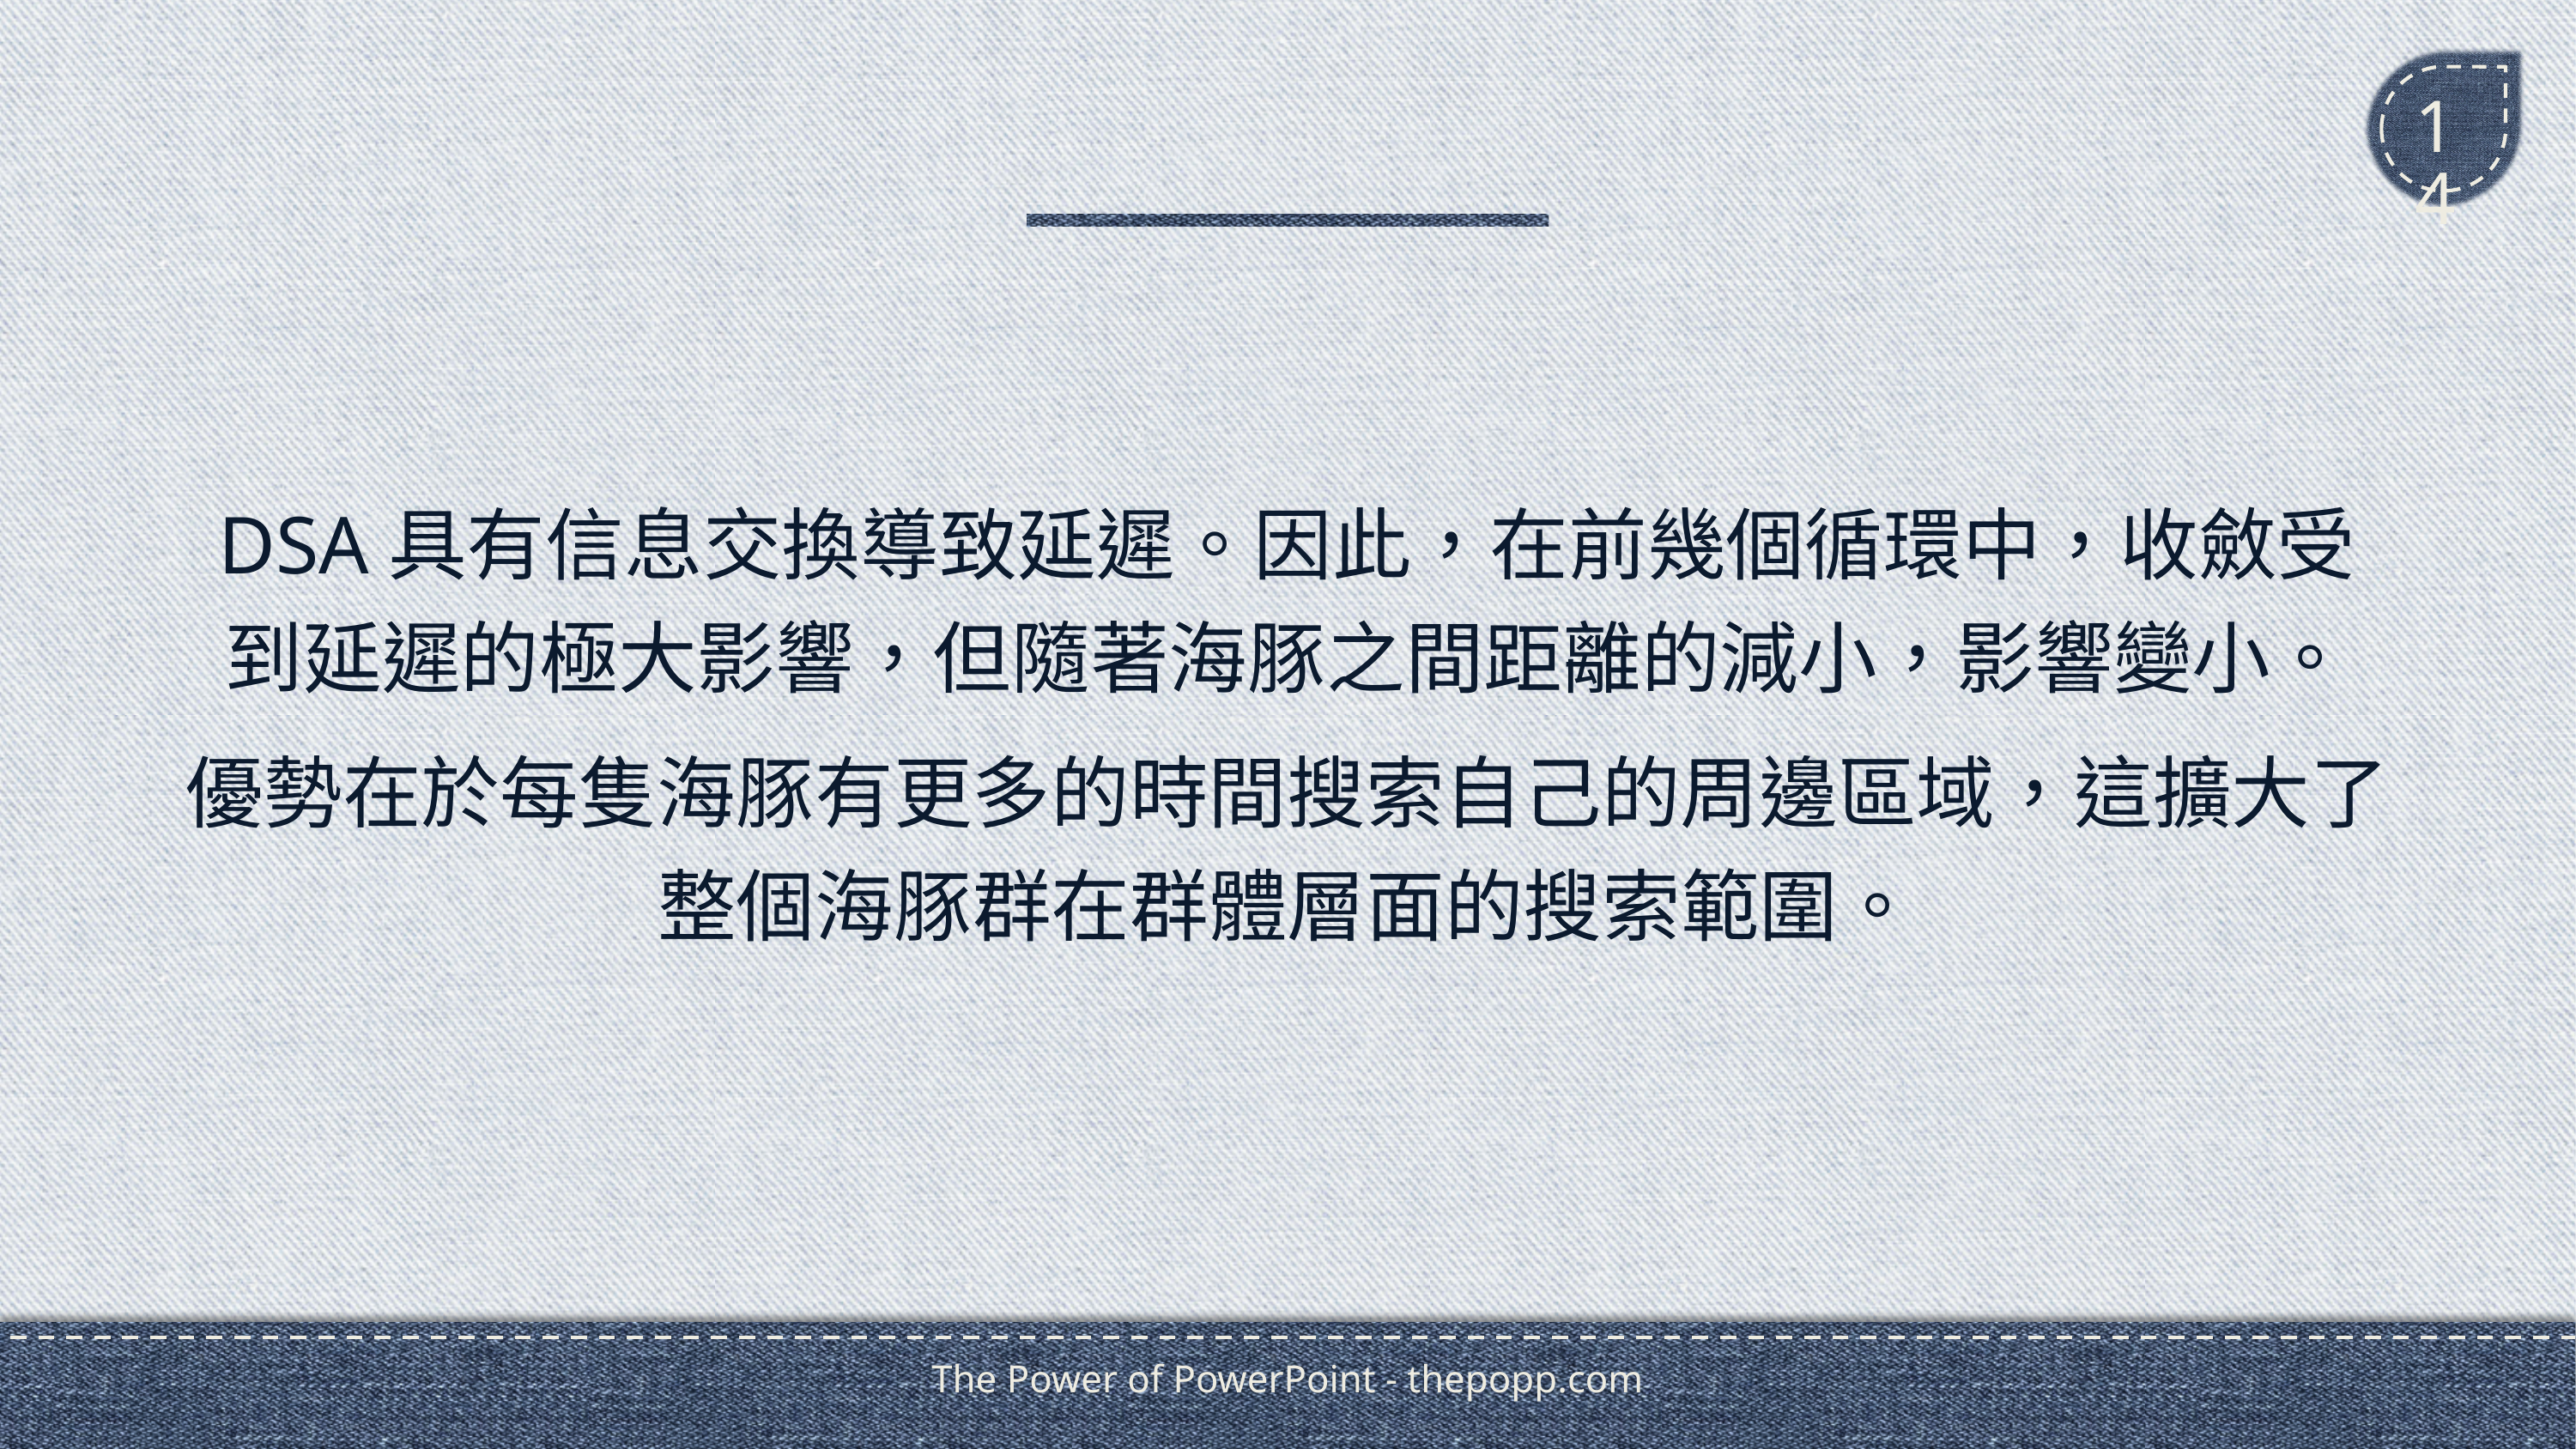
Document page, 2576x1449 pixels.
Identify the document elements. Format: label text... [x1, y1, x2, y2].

footer The Power of PowerPoint - thepopp.com [475, 1343, 2101, 1420]
picture [0, 0, 2576, 1449]
list DSA具有信息交換導致延遲。因此，在前幾個循環中，收斂受到延遲的極大影響，但隨著海豚之間距離的減小，影響變小。 優勢在於每隻海豚有更多的時間搜索自己的周邊區域，這擴大了整個海豚群在群體層面的搜索範圍。 [160, 388, 2415, 1123]
slide_number 14 [2391, 91, 2500, 169]
